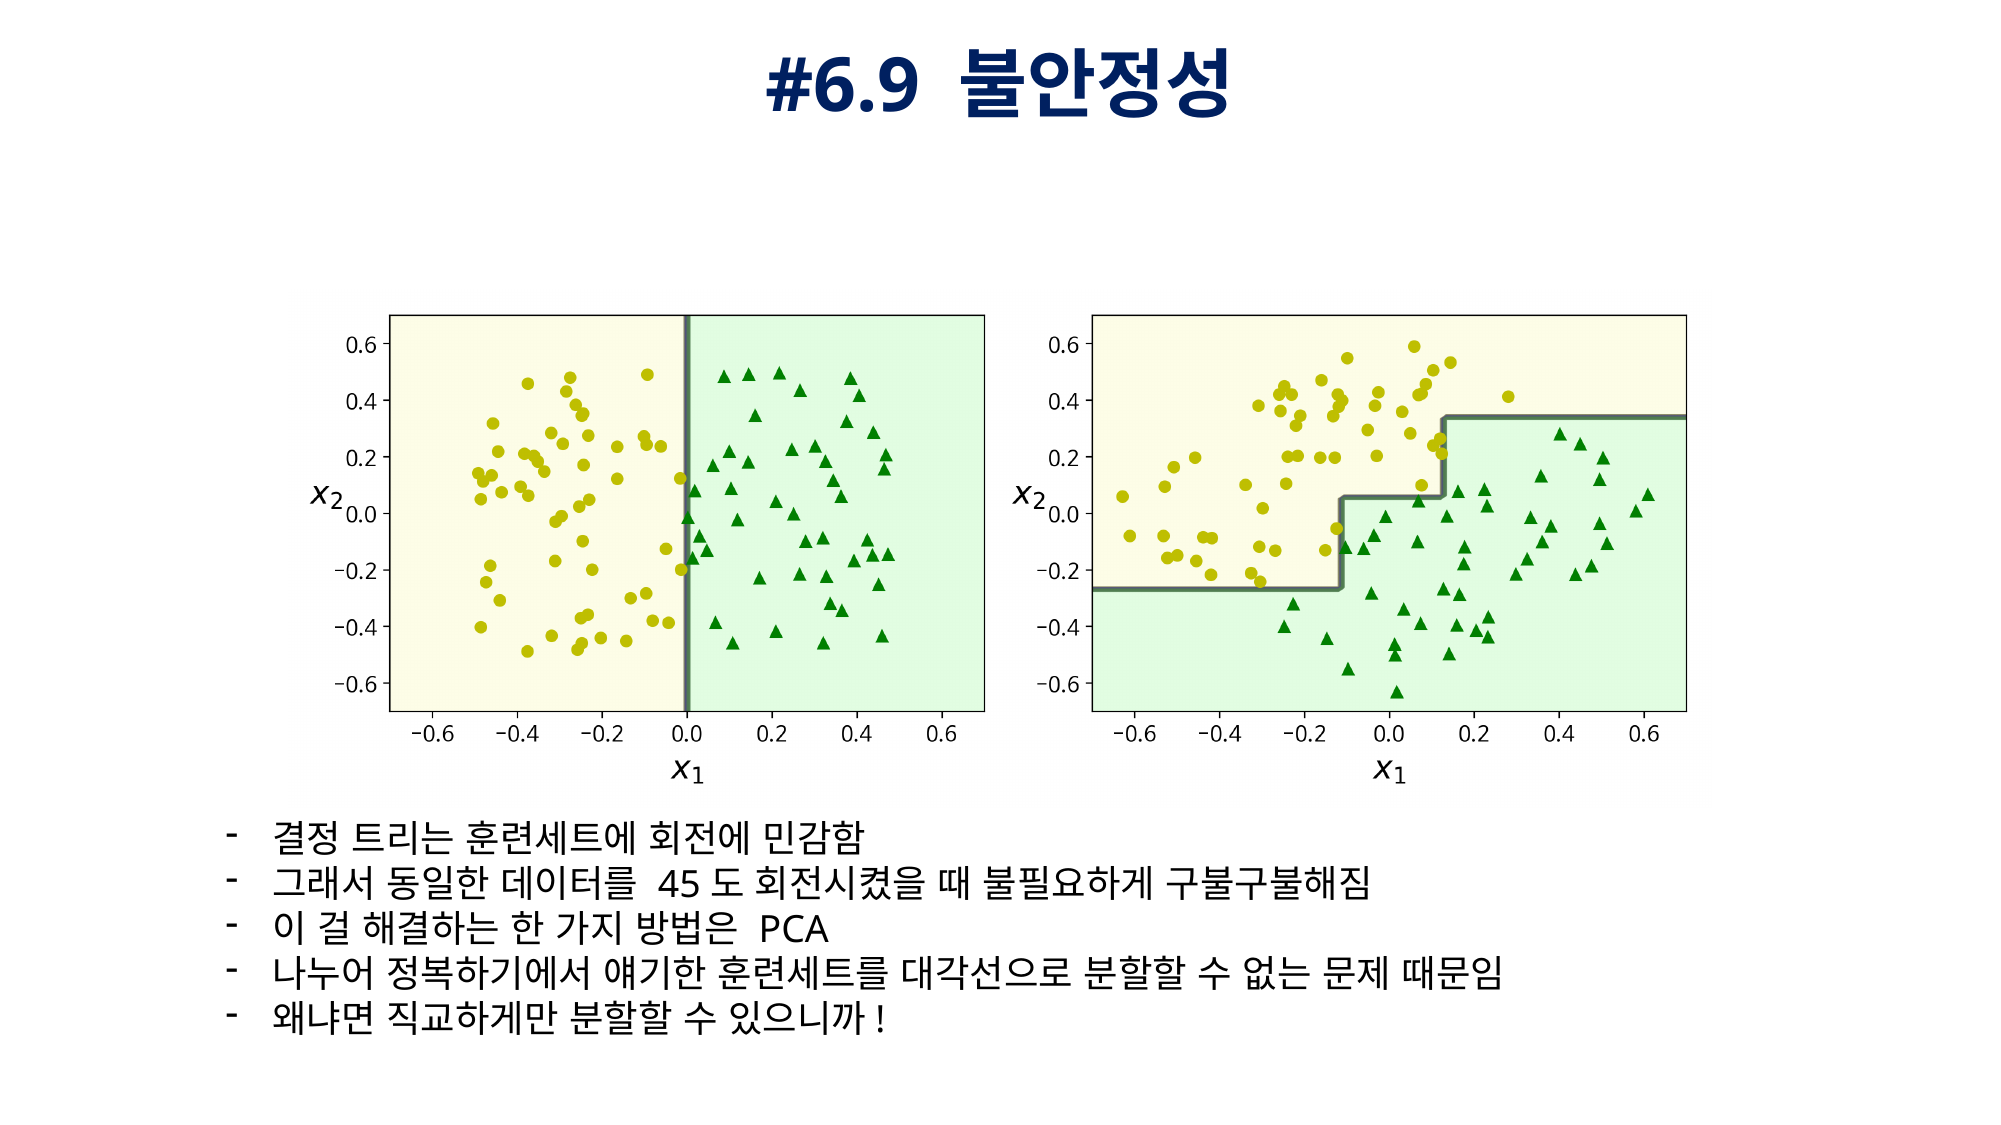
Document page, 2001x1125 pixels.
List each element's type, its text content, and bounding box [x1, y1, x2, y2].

text_box #6.9 불안정성 [0, 12, 2000, 163]
picture [288, 289, 1712, 808]
text_box 결정 트리는 훈련세트에 회전에 민감함 그래서 동일한 데이터를 45도 회전시켰을 때 불필요하게 구불구불해짐 이 걸 해결하는 한 가지 방법은 PCA 나누어 정복하기에서 얘기한 훈련세트를 대각선으로 분할할 수 없는 문제 때문임 왜냐면 직교하게만 분할할 수 있으니까! [210, 807, 1521, 1047]
